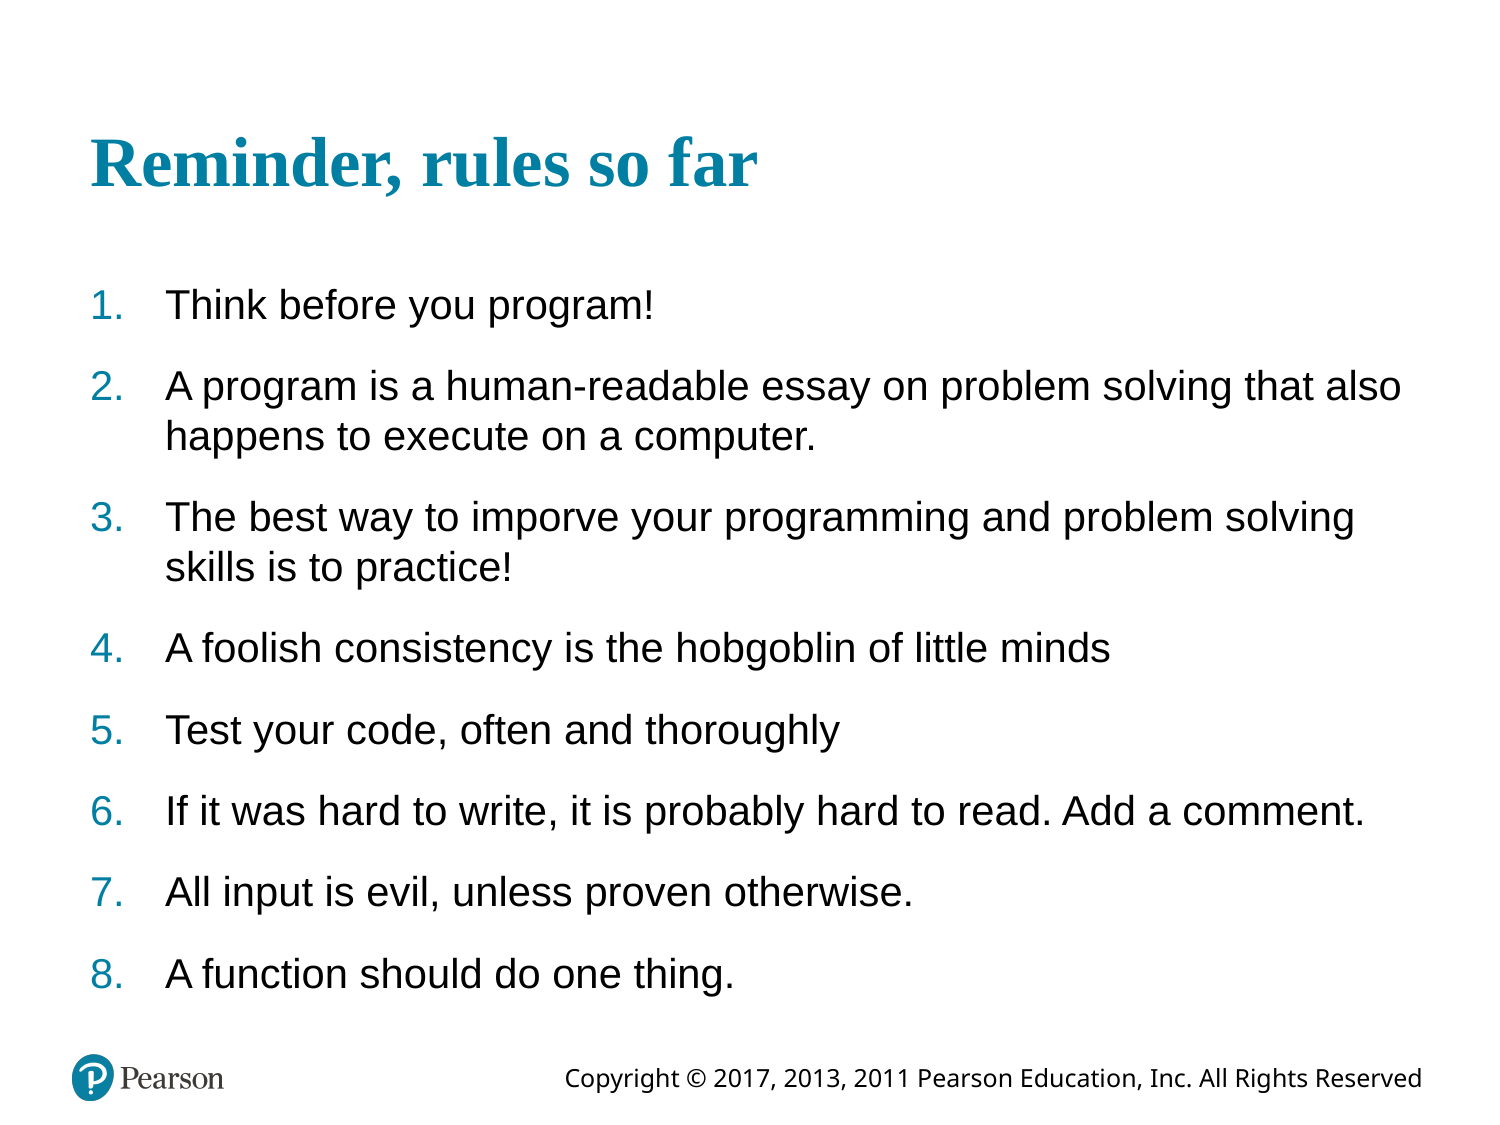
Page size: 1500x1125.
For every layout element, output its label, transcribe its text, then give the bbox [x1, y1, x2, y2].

list Think before you program! A program is a human-readable essay on problem solving that also happens to execute on a computer. The best way to imporve your programming and problem solving skills is to practice! A foolish consistency is the hobgoblin of little minds Test your code, often and thoroughly If it was hard to write, it is probably hard to read. Add a comment. All input is evil, unless proven otherwise. A function should do one thing. [75, 262, 1425, 1005]
picture [72, 1054, 88, 1070]
picture [98, 1054, 224, 1101]
title Reminder, rules so far [75, 35, 1425, 216]
picture [80, 1063, 106, 1088]
picture [72, 1087, 83, 1101]
